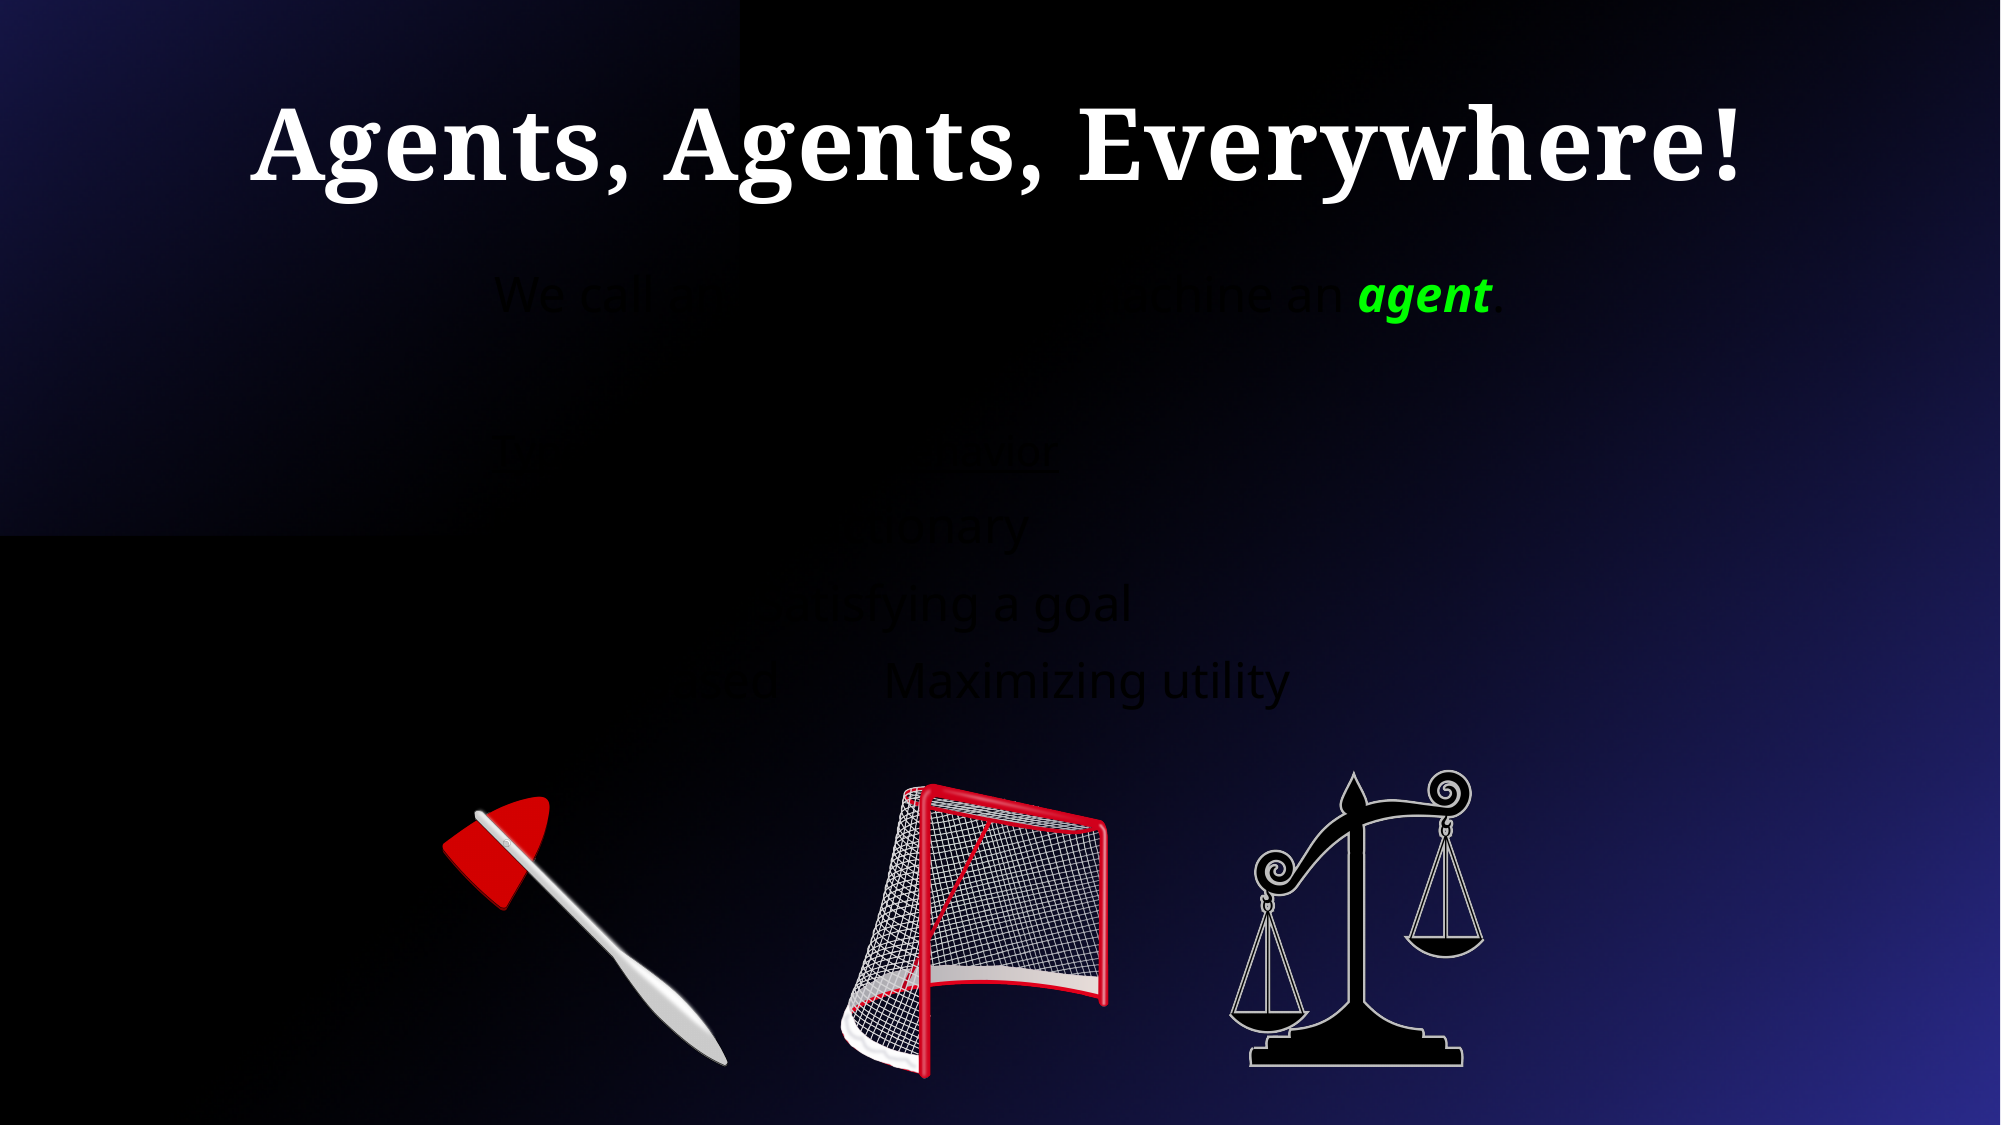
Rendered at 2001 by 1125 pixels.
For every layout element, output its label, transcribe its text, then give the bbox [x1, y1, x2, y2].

picture [0, 0, 2001, 1125]
list We call an AI program or machine an agent. Types of Agents Behavior Reflex Reactionary Goal-based Satisfying a goal Utility-based Maximizing utility [484, 262, 1516, 751]
title Agents, Agents, Everywhere! [76, 91, 1924, 205]
